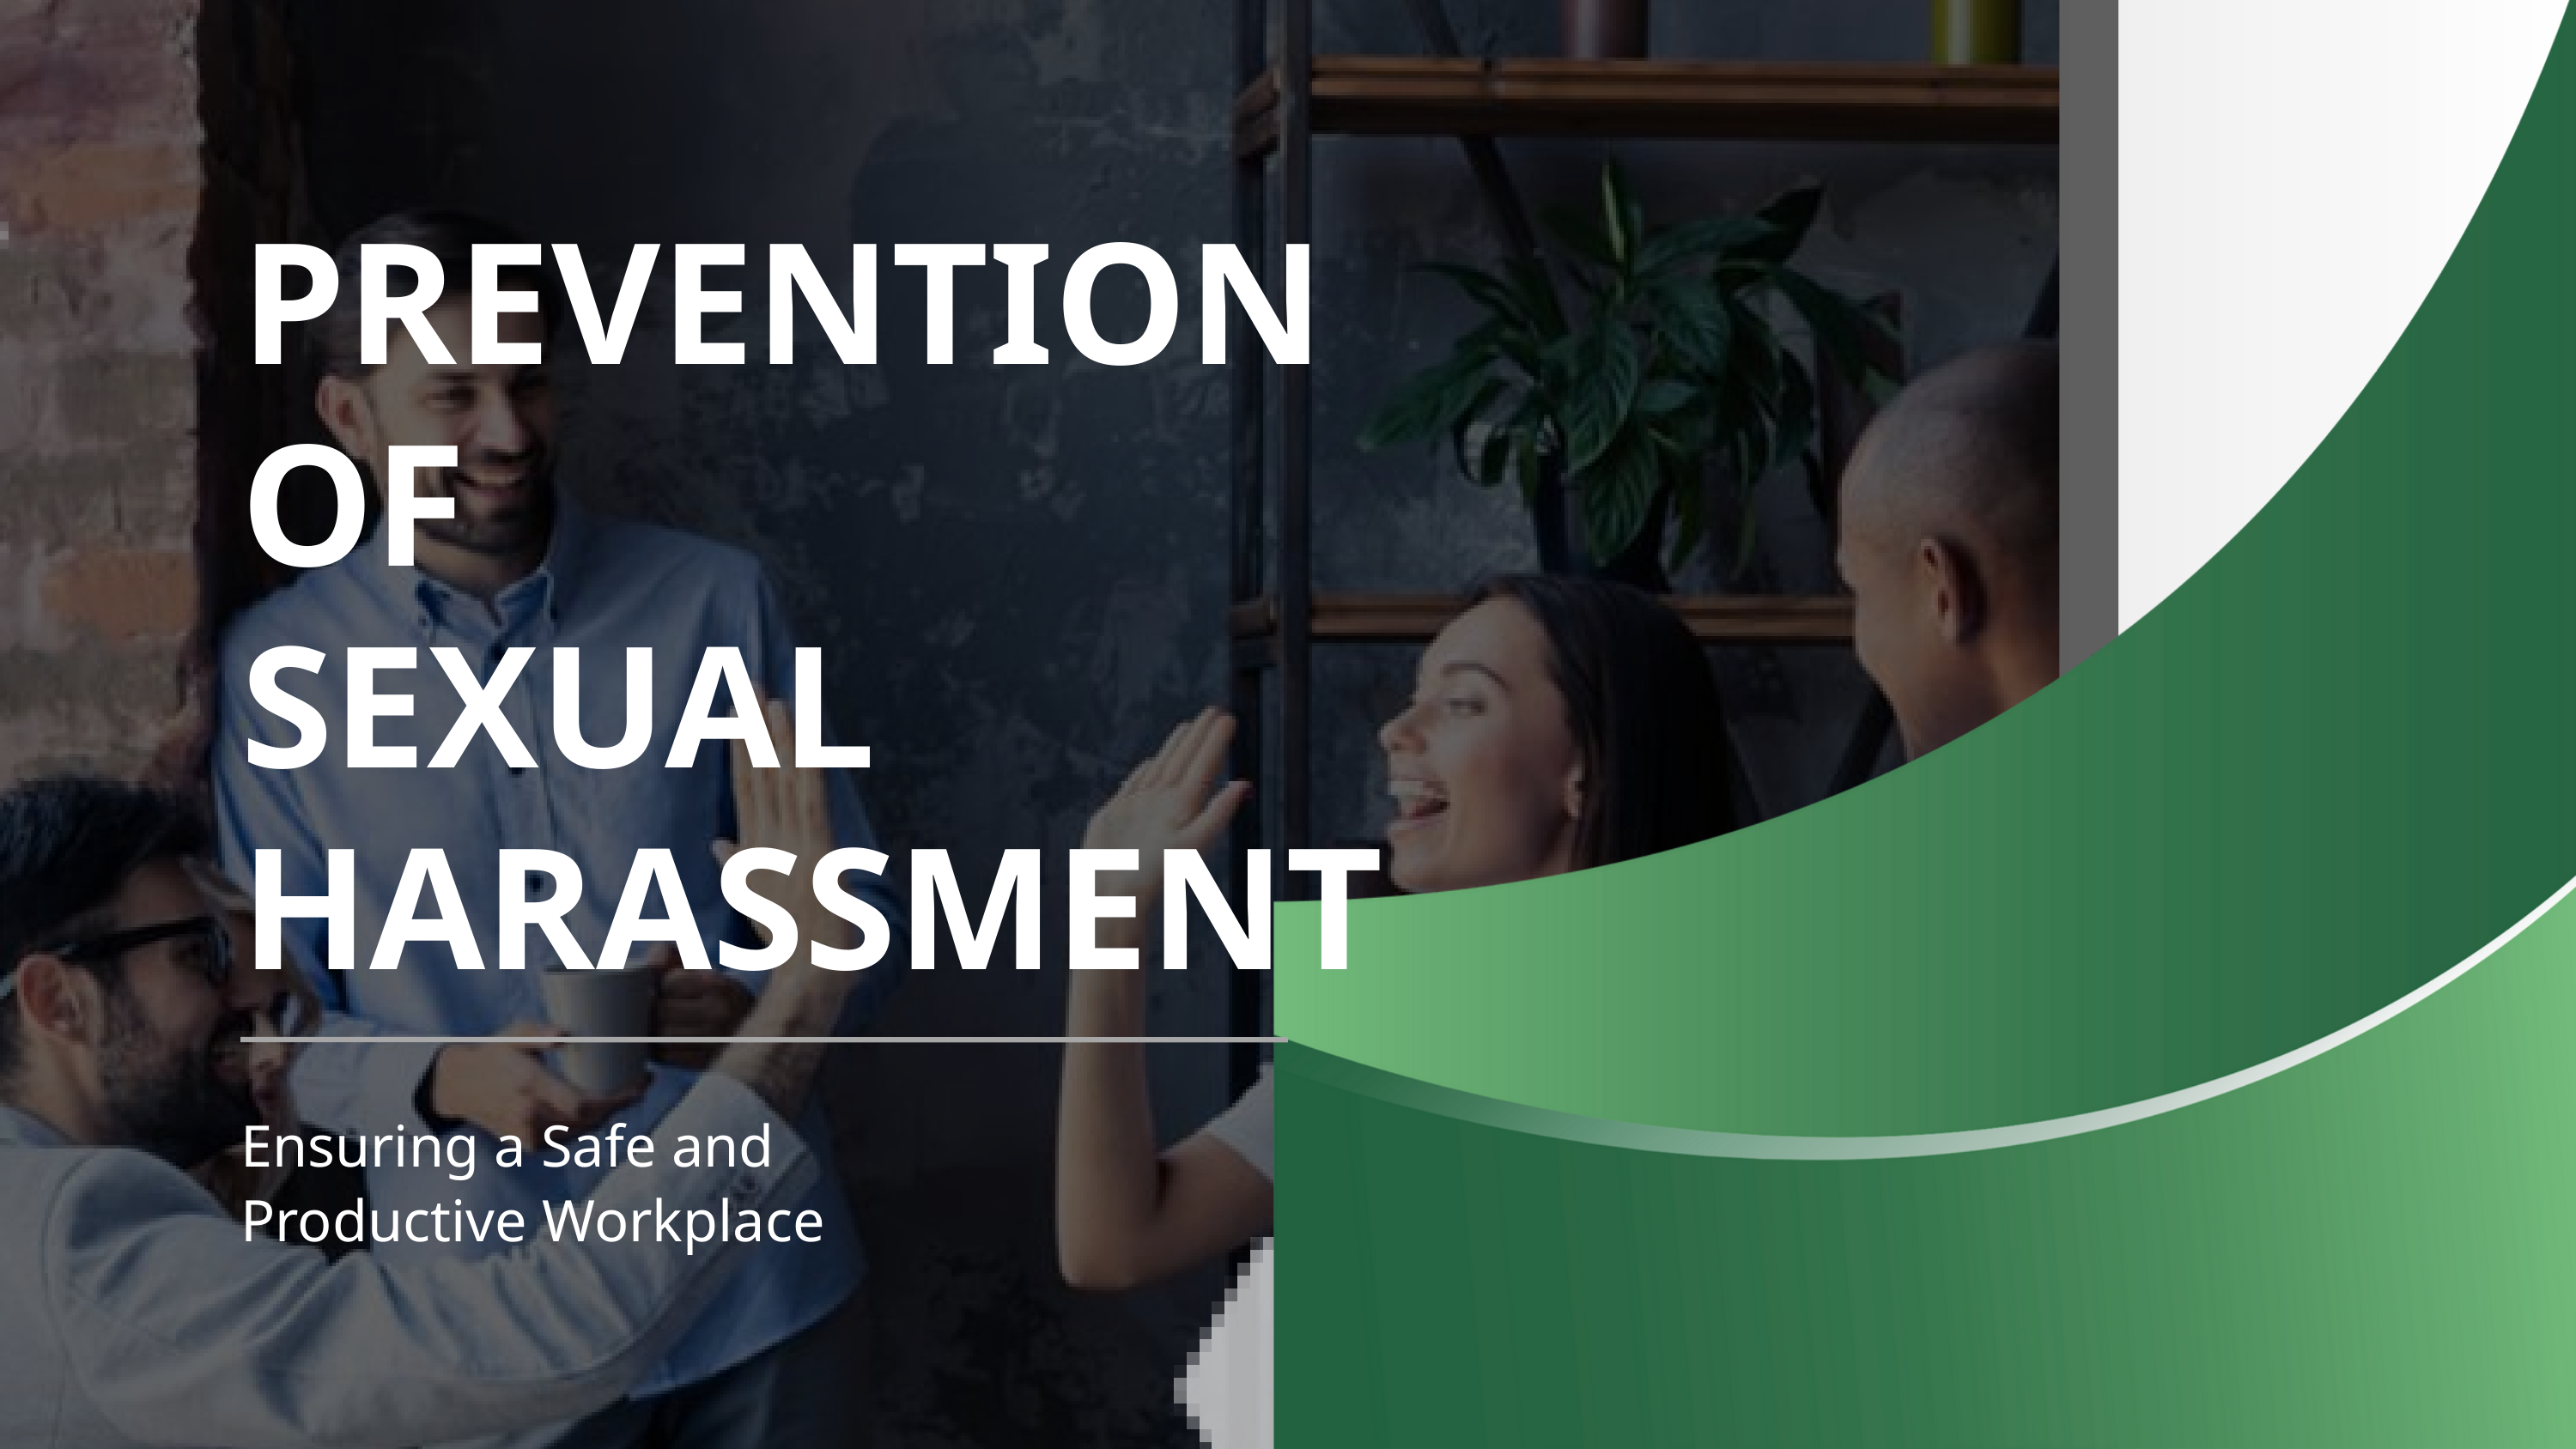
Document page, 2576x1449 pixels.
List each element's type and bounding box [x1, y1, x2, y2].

text_box [2119, 0, 2576, 1449]
text_box [0, 0, 2119, 1449]
